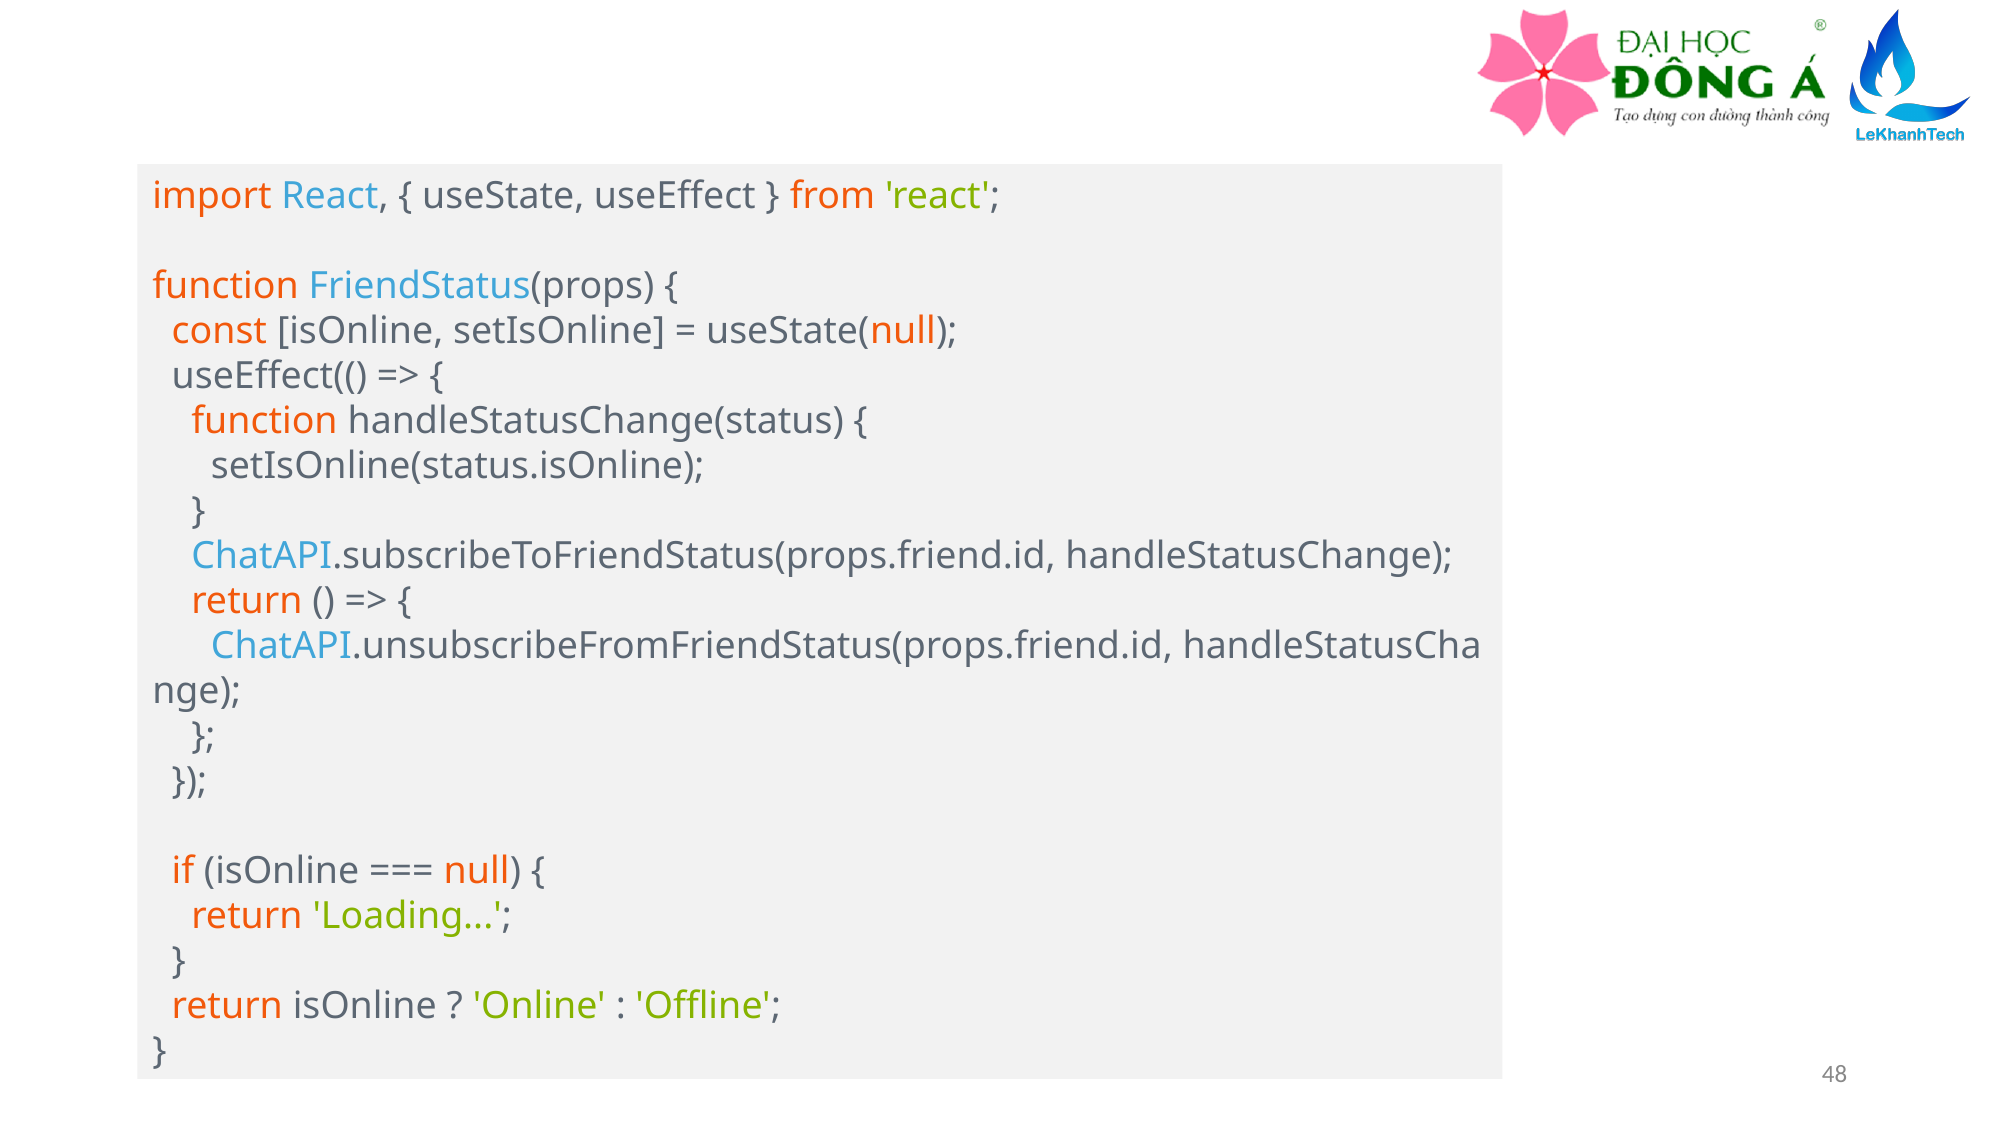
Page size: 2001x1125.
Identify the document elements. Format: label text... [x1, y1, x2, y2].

text_box import React, { useState, useEffect } from 'react'; function FriendStatus(props) { const [isOnline, setIsOnline] = useState(null); useEffect(() => { function handleStatusChange(status) { setIsOnline(status.isOnline); } ChatAPI.subscribeToFriendStatus(props.friend.id, handleStatusChange); return () => { ChatAPI.unsubscribeFromFriendStatus(props.friend.id, handleStatusChange); }; }); if (isOnline === null) { return 'Loading...'; } return isOnline ? 'Online' : 'Offline'; } [137, 164, 1503, 1079]
picture [1465, 5, 1980, 144]
slide_number 48 [1412, 1042, 1863, 1103]
